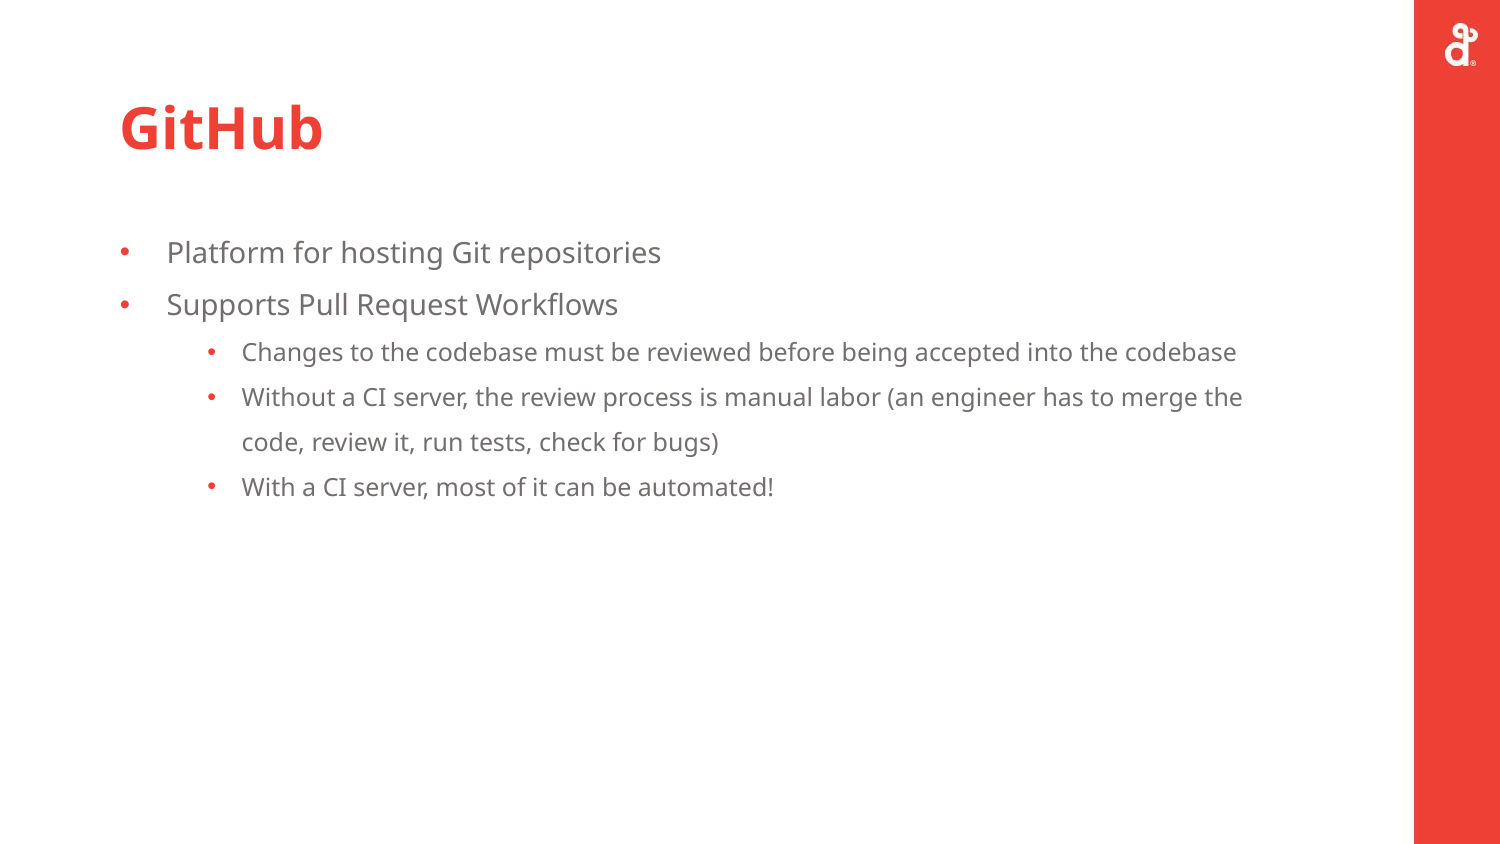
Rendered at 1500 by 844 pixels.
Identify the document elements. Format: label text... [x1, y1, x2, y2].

list Platform for hosting Git repositories Supports Pull Request Workflows Changes to the codebase must be reviewed before being accepted into the codebase Without a CI server, the review process is manual labor (an engineer has to merge the code, review it, run tests, check for bugs) With a CI server, most of it can be automated! [111, 208, 1259, 789]
title GitHub [111, 66, 1023, 187]
picture [0, 0, 1500, 844]
